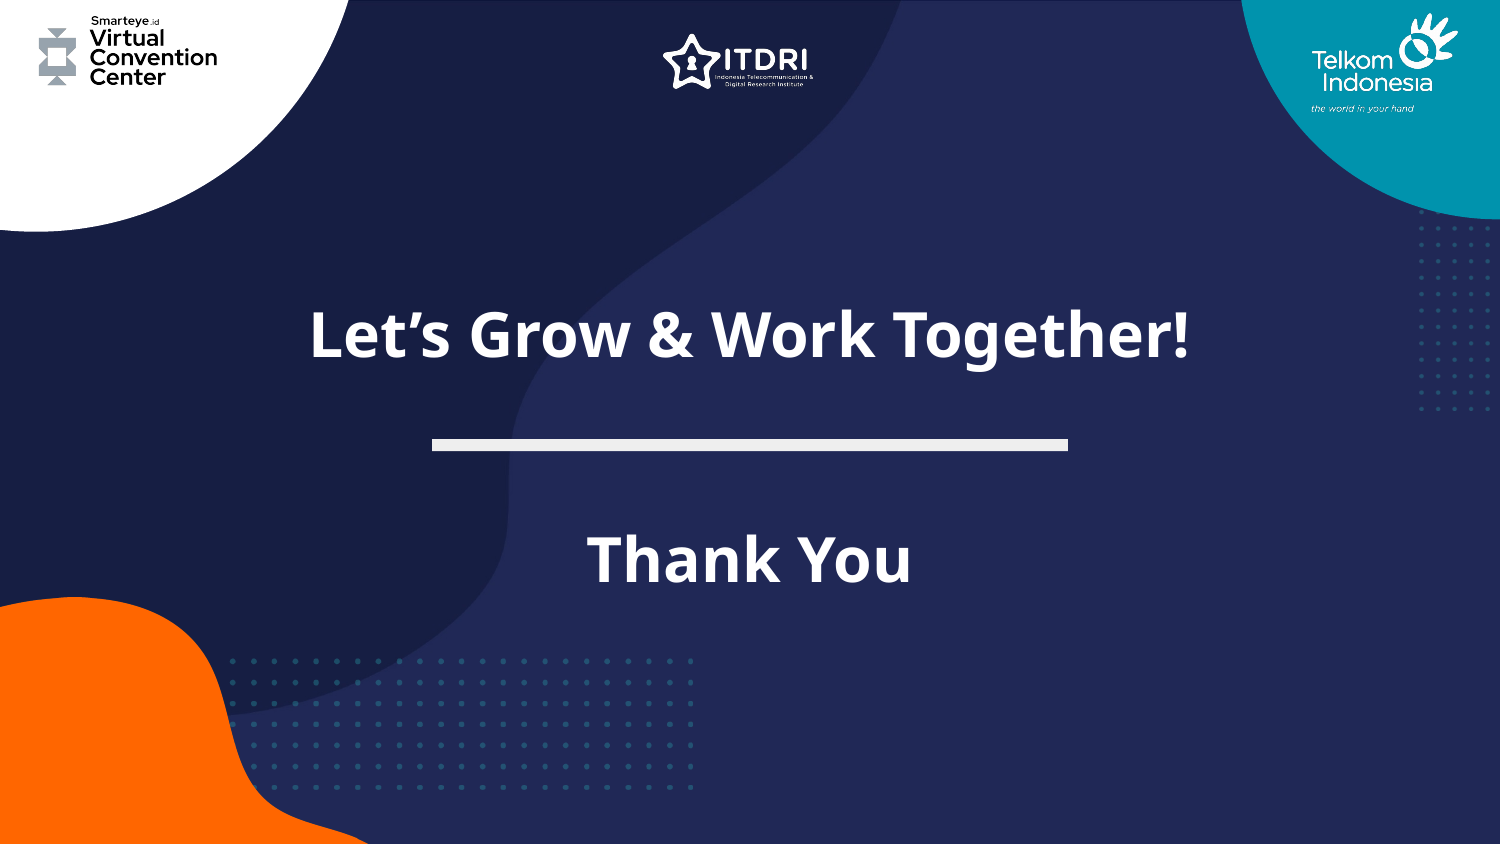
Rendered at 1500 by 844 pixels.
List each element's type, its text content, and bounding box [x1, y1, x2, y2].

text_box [38, 15, 217, 92]
text_box [0, 0, 349, 232]
text_box [1241, 0, 1500, 174]
text_box [432, 439, 1068, 452]
picture [0, 0, 1500, 844]
picture [1300, 10, 1469, 123]
text_box Let’s Grow & Work Together! Thank You [249, 300, 1251, 590]
